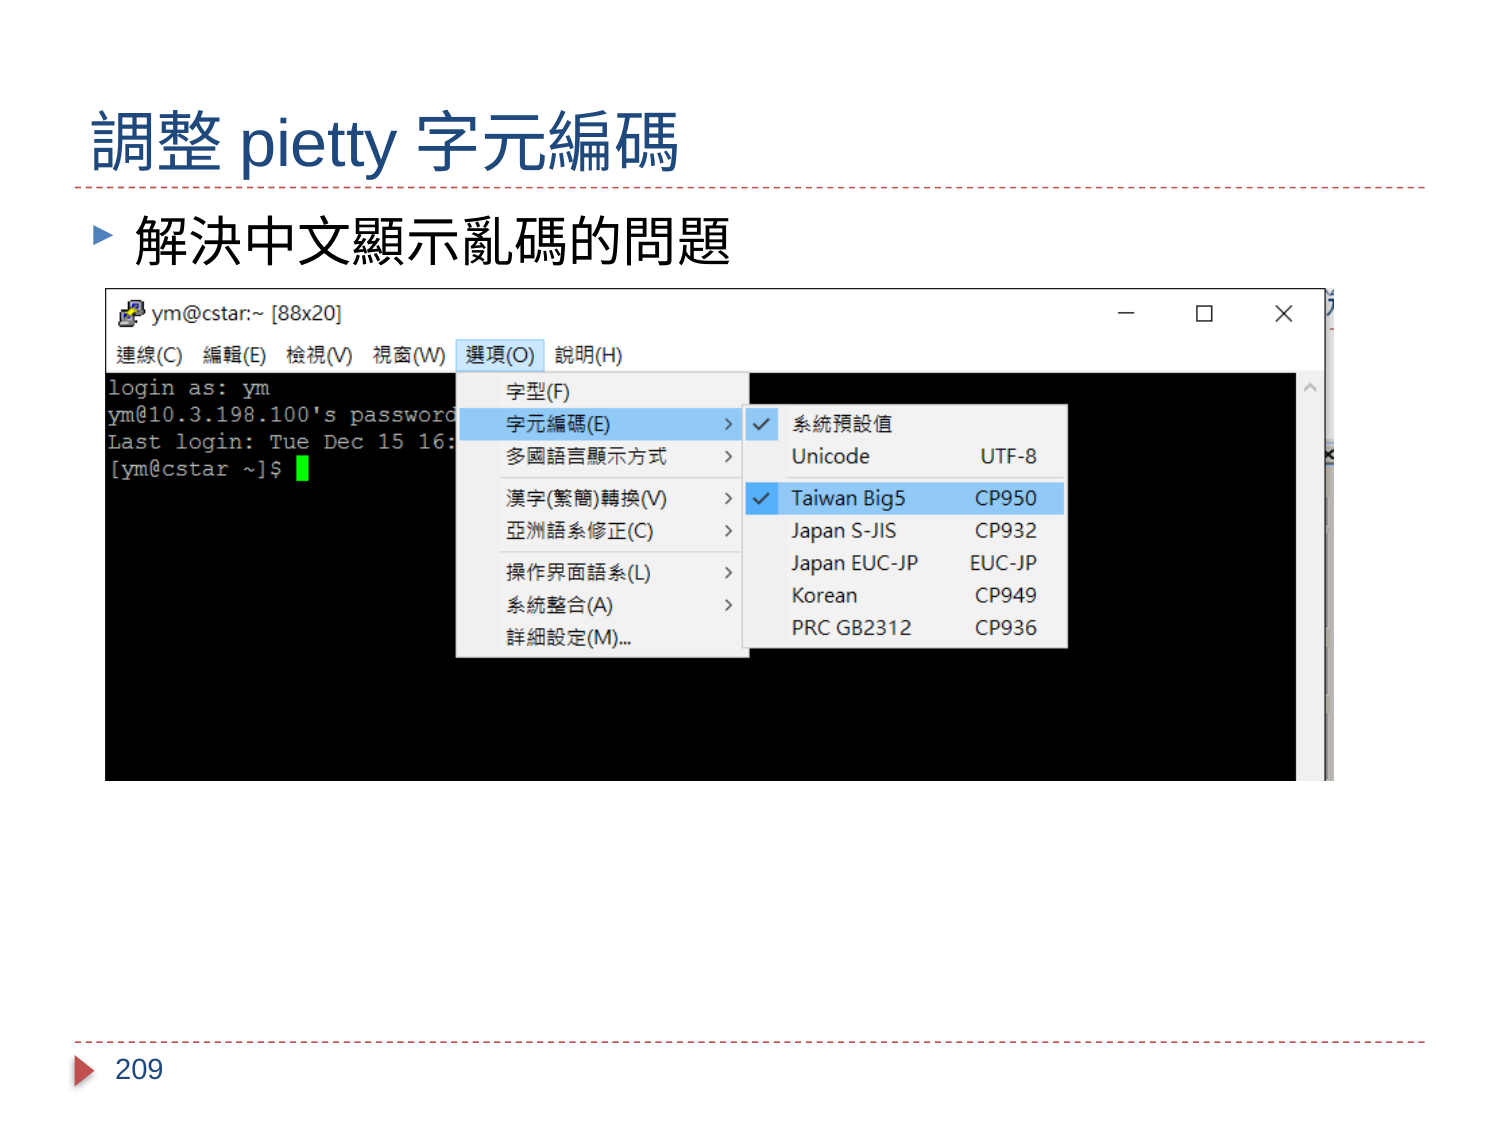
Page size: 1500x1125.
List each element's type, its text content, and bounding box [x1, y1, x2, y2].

list 解決中文顯示亂碼的問題 [75, 200, 1425, 1010]
title 調整pietty字元編碼 [75, 24, 1425, 188]
slide_number 209 [100, 1042, 426, 1103]
picture [105, 287, 1334, 781]
